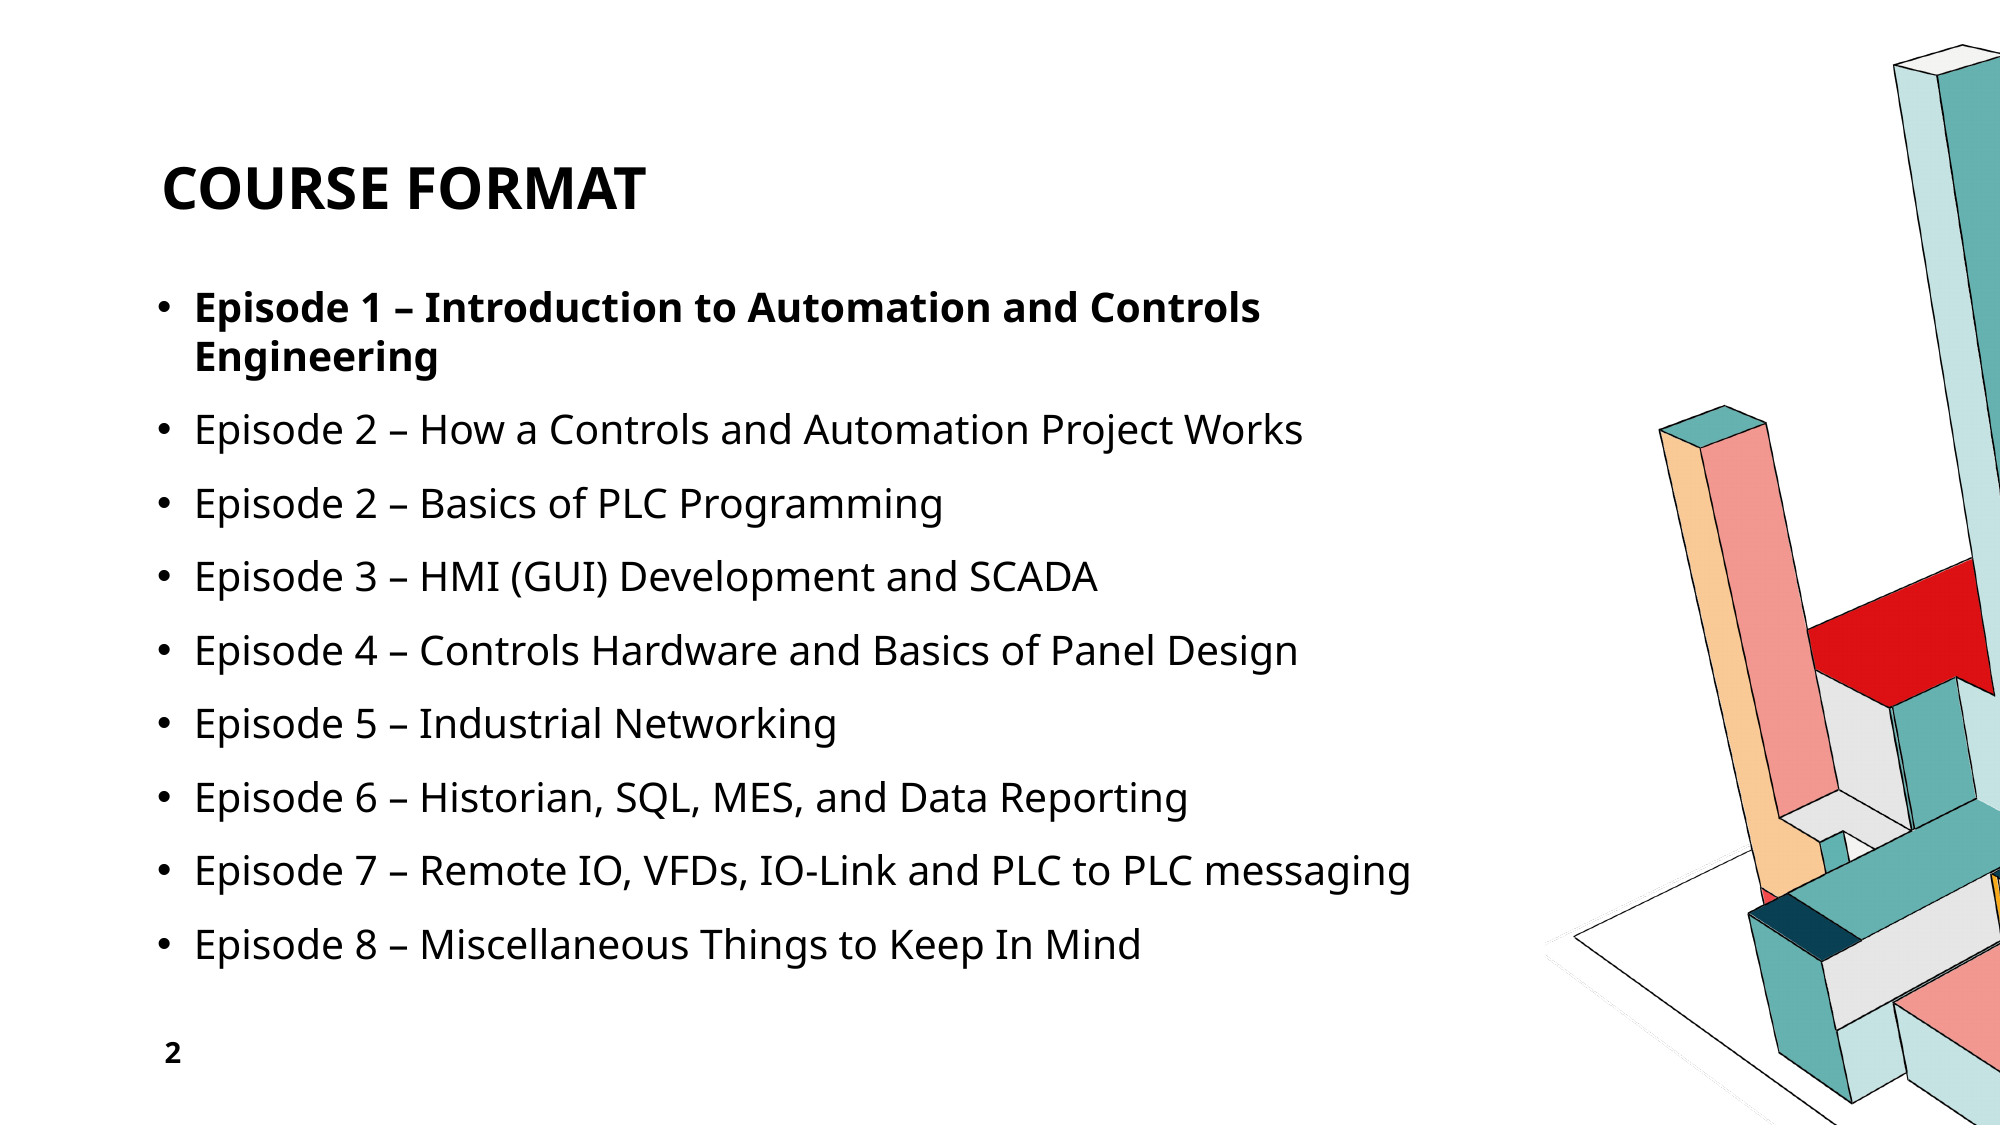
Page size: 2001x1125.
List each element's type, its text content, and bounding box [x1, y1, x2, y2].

picture [1544, 43, 2000, 1125]
title COURSE FORMAT [146, 11, 1508, 230]
slide_number 2 [149, 1024, 588, 1085]
list Episode 1 – Introduction to Automation and Controls Engineering Episode 2 – How a Controls and Automation Project Works Episode 2 – Basics of PLC Programming Episode 3 – HMI (GUI) Development and SCADA Episode 4 – Controls Hardware and Basics of Panel Design Episode 5 – Industrial Networking Episode 6 – Historian, SQL, MES, and Data Reporting Episode 7 – Remote IO, VFDs, IO-Link and PLC to PLC messaging Episode 8 – Miscellaneous Things to Keep In Mind [142, 274, 1508, 977]
